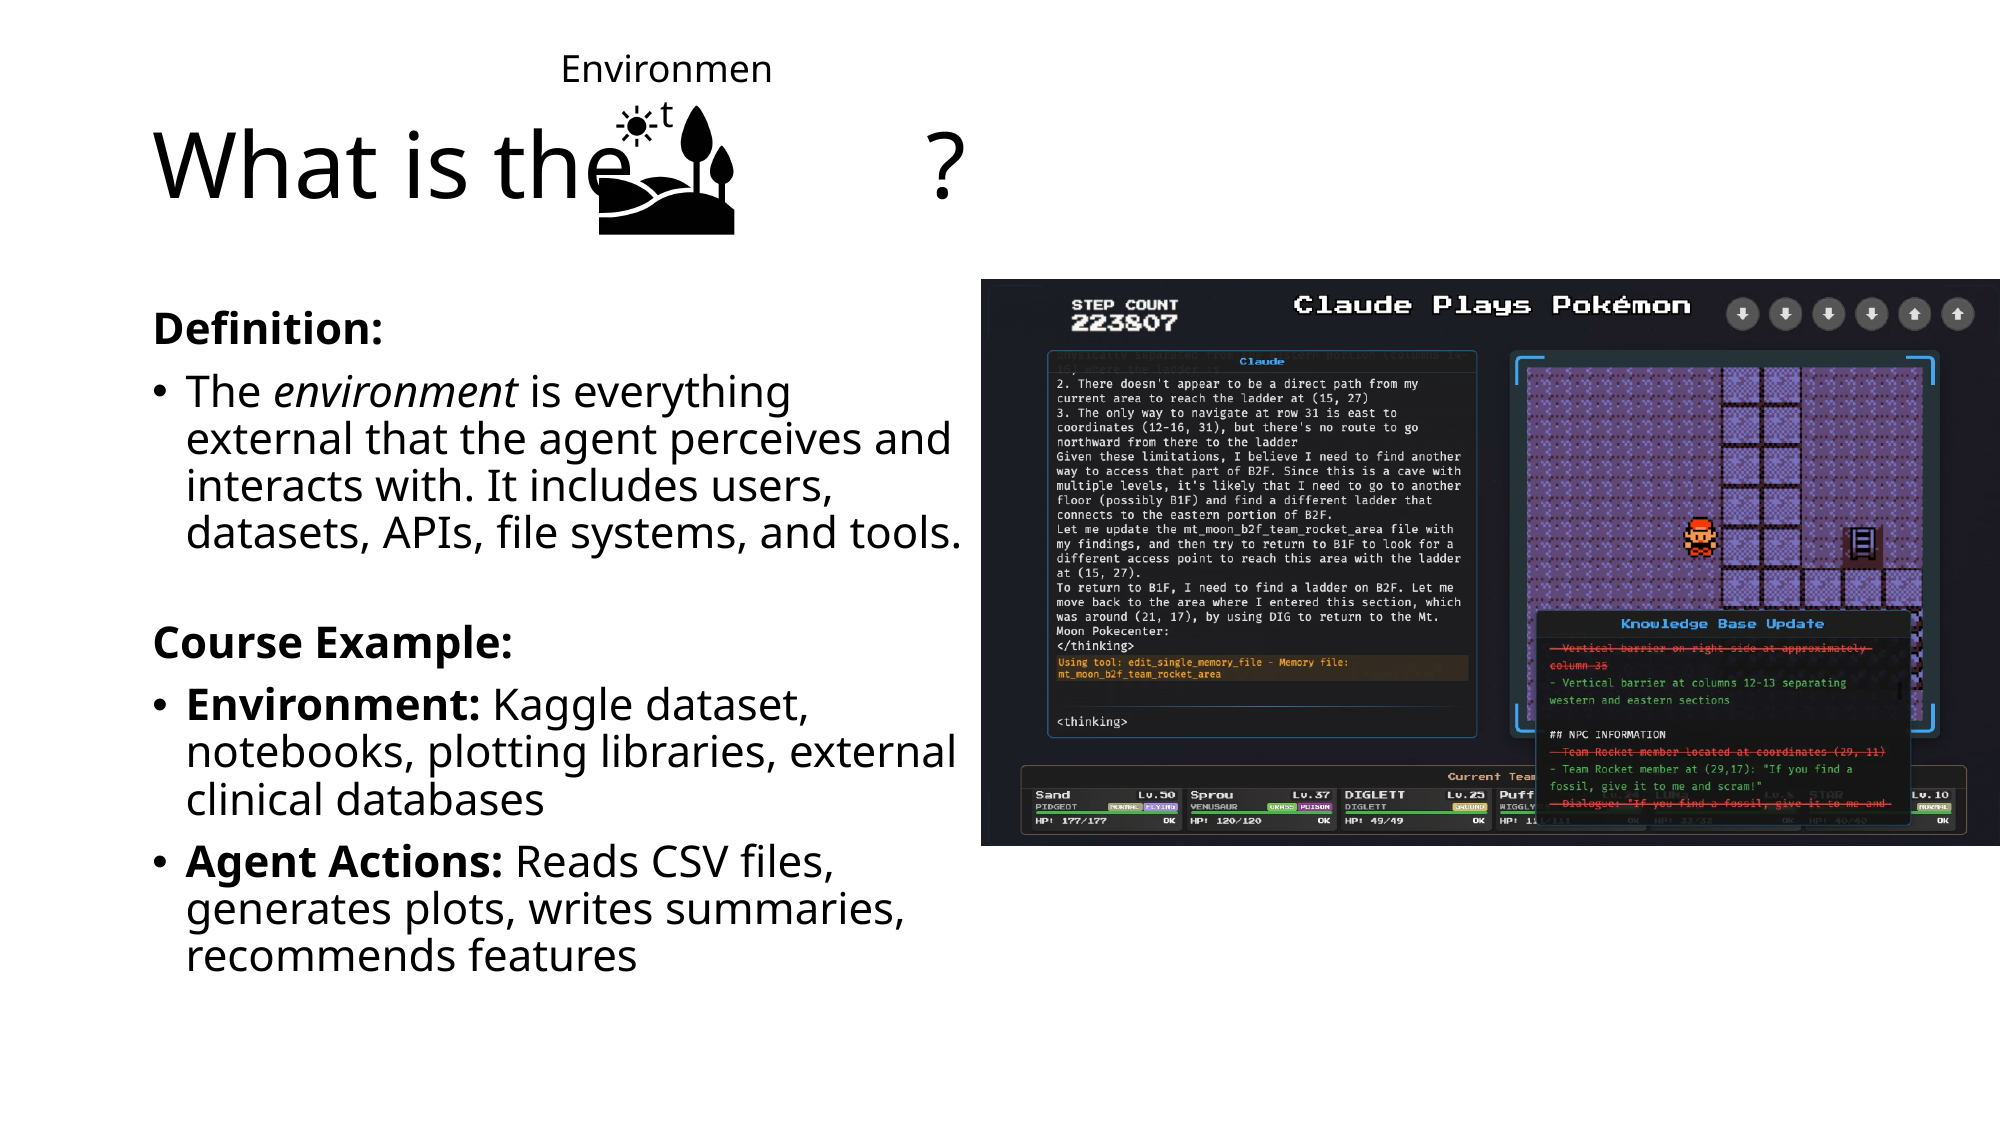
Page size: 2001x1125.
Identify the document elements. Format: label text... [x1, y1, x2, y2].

title What is the ? [137, 59, 1863, 278]
list Definition: The environment is everything external that the agent perceives and interacts with. It includes users, datasets, APIs, file systems, and tools. Course Example: Environment: Kaggle dataset, notebooks, plotting libraries, external clinical databases Agent Actions: Reads CSV files, generates plots, writes summaries, recommends features [137, 299, 982, 1014]
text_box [541, 37, 793, 247]
picture [980, 278, 2000, 847]
